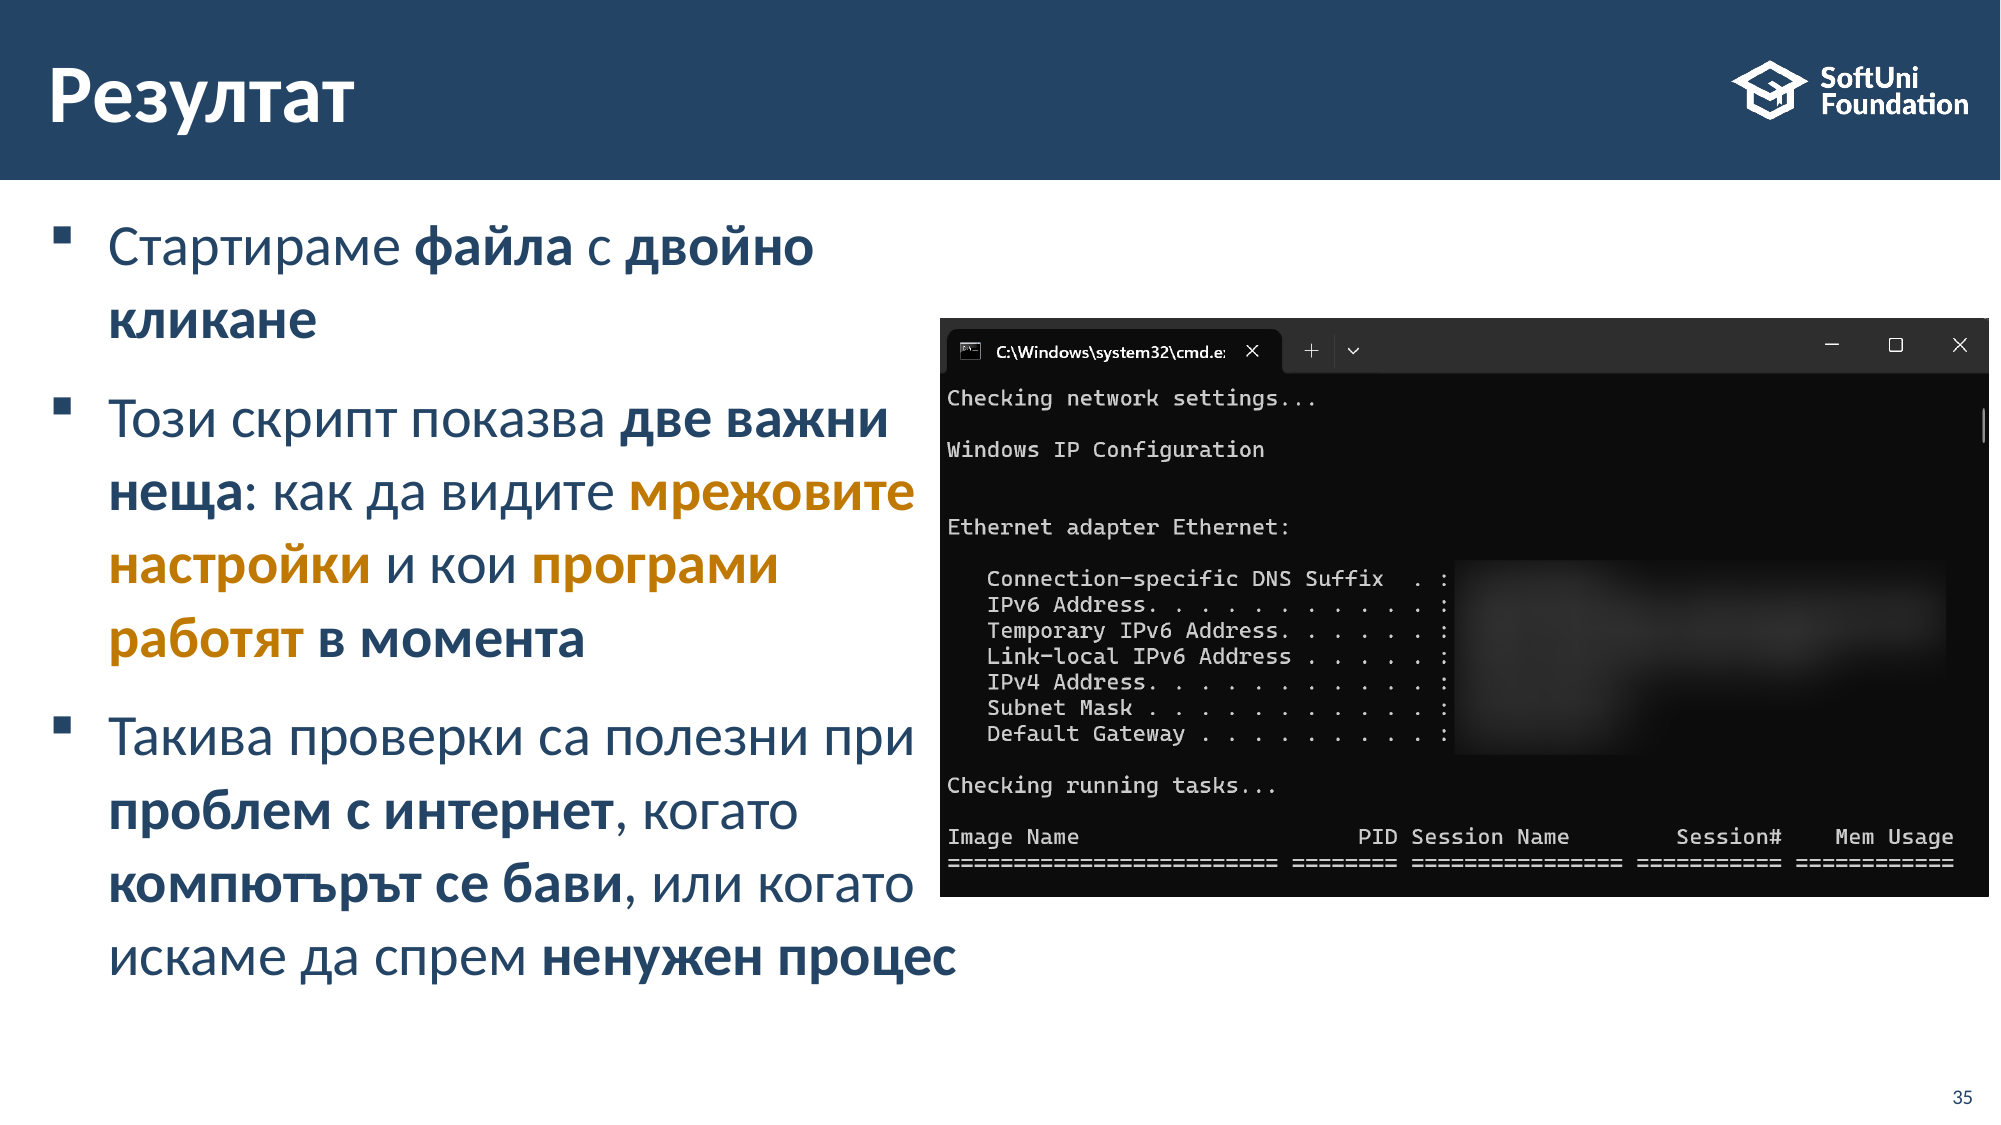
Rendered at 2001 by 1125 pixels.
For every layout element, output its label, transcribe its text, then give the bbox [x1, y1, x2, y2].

picture [940, 318, 1989, 898]
title Резултат [31, 16, 1711, 162]
slide_number 35 [1927, 1067, 1989, 1117]
picture [1731, 60, 1968, 120]
list Стартираме файла с двойно кликане Този скрипт показва две важни неща: как да видите мрежовите настройки и кои програми работят в момента Такива проверки са полезни при проблем с интернет, когато компютърът се бави, или когато искаме да спрем ненужен процес [31, 197, 982, 1109]
